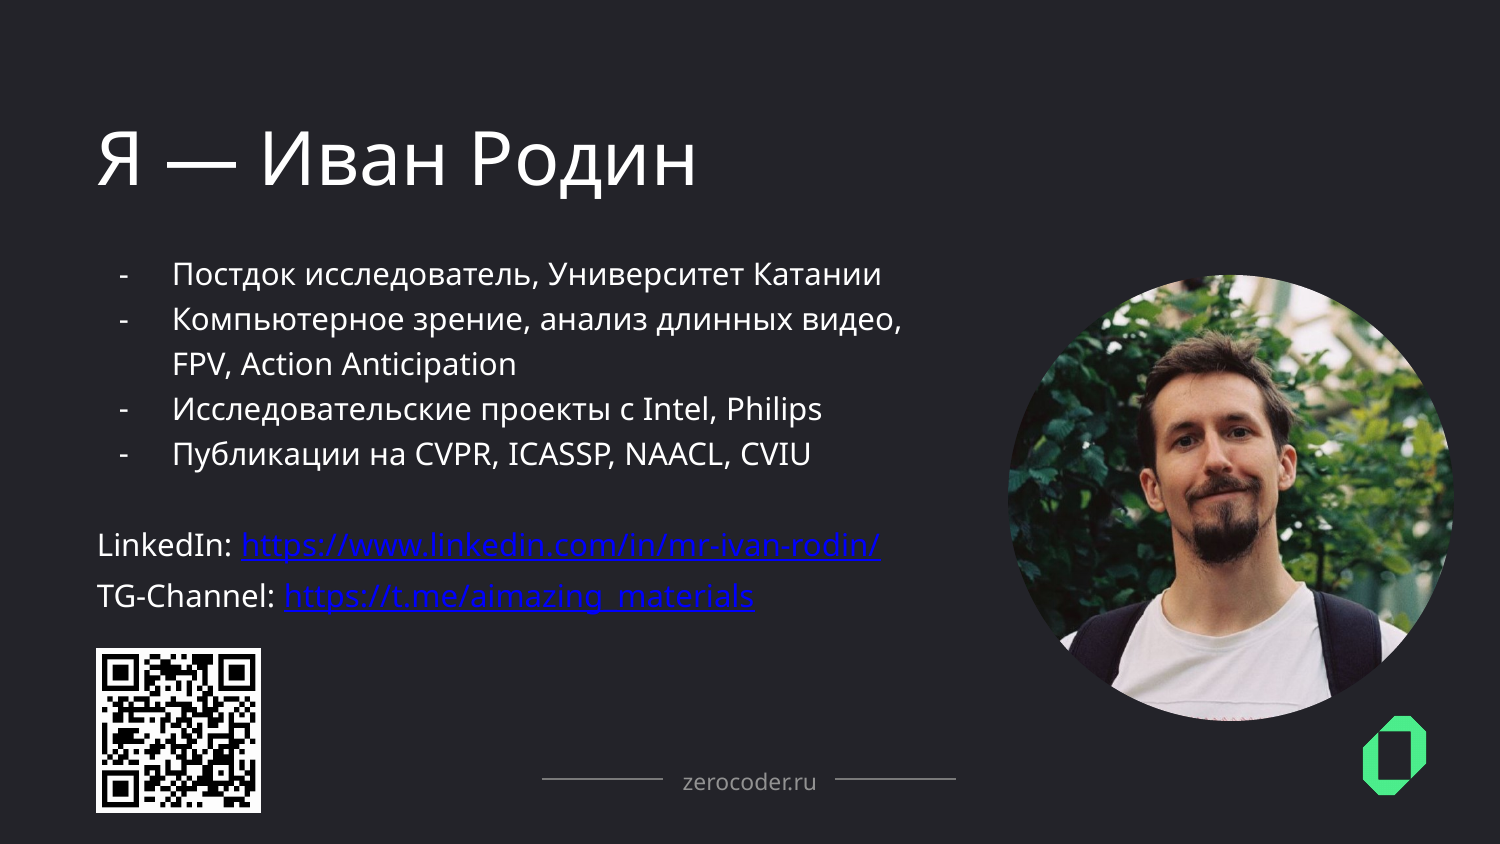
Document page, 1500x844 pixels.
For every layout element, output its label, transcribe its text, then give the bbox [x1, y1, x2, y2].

text_box Постдок исследователь, Университет Катании Компьютерное зрение, анализ длинных видео, FPV, Action Anticipation Исследовательские проекты с Intel, Philips Публикации на CVPR, ICASSP, NAACL, CVIU LinkedIn: https://www.linkedin.com/in/mr-ivan-rodin/ TG-Channel: https://t.me/aimazing_materials [96, 246, 943, 664]
picture [1007, 274, 1475, 836]
text_box Я — Иван Родин [96, 109, 891, 201]
picture [96, 648, 262, 813]
